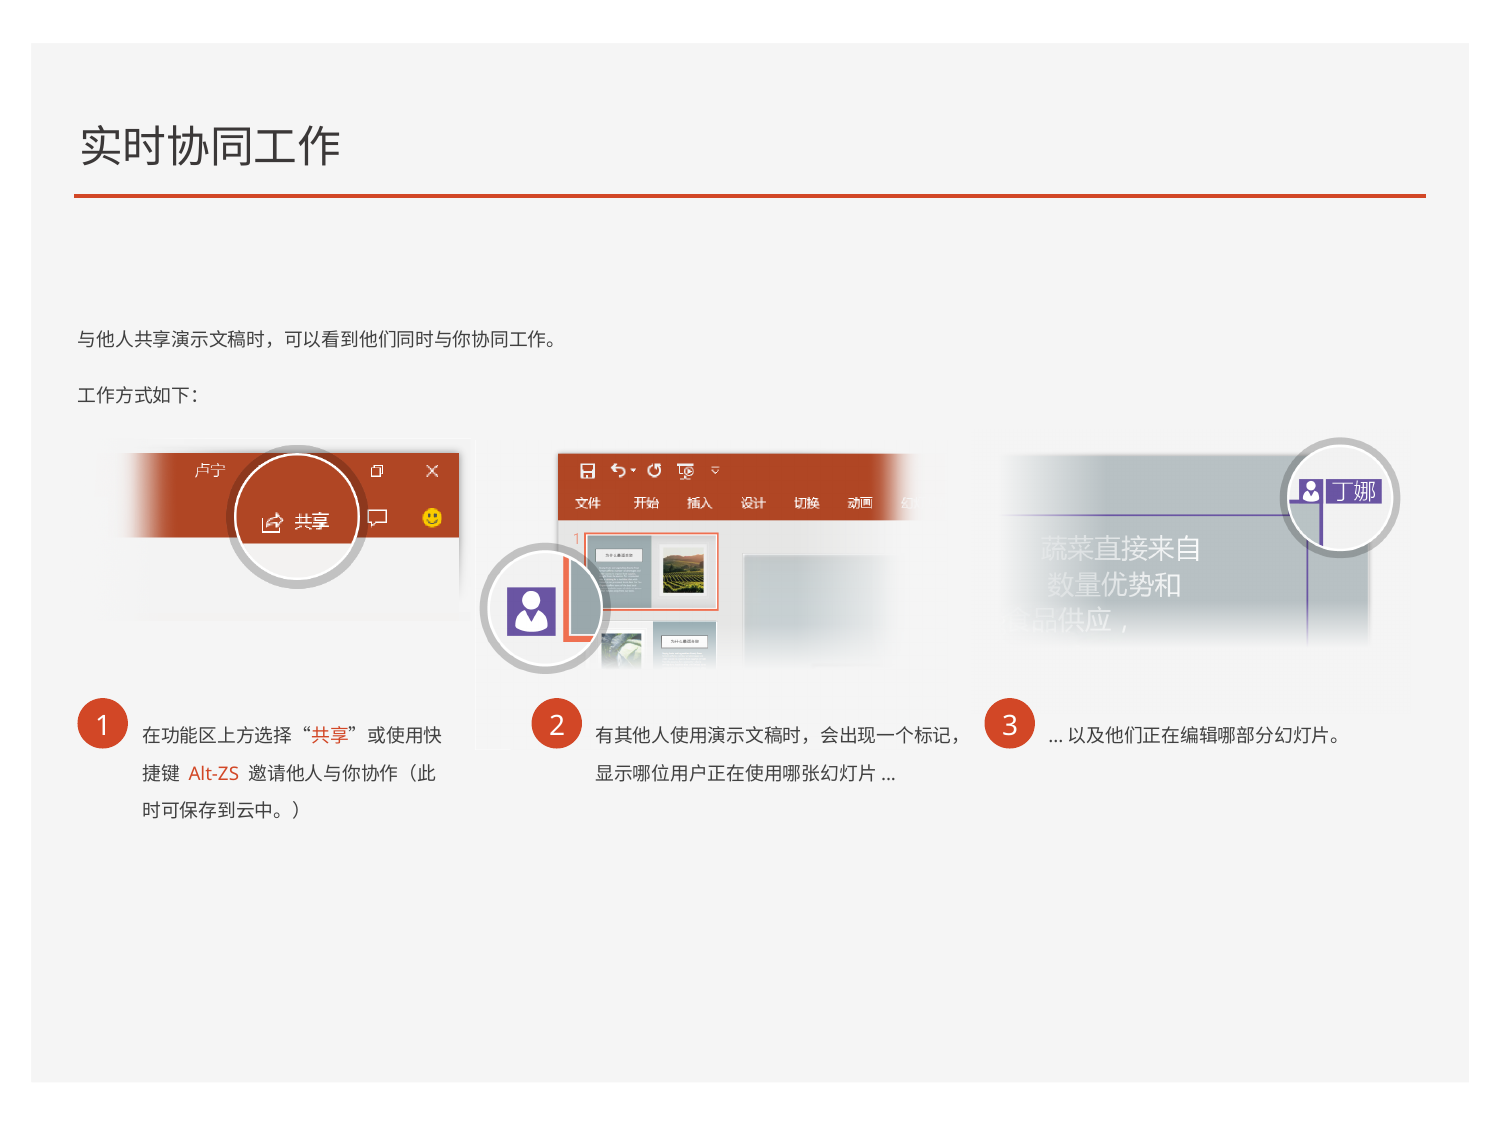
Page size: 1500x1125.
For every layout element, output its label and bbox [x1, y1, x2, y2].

text_box [68, 698, 463, 826]
list [66, 316, 610, 807]
picture [474, 440, 948, 750]
picture [971, 429, 1411, 714]
picture [69, 438, 471, 621]
text_box [522, 698, 967, 866]
text_box [975, 698, 1365, 789]
title [64, 73, 911, 179]
